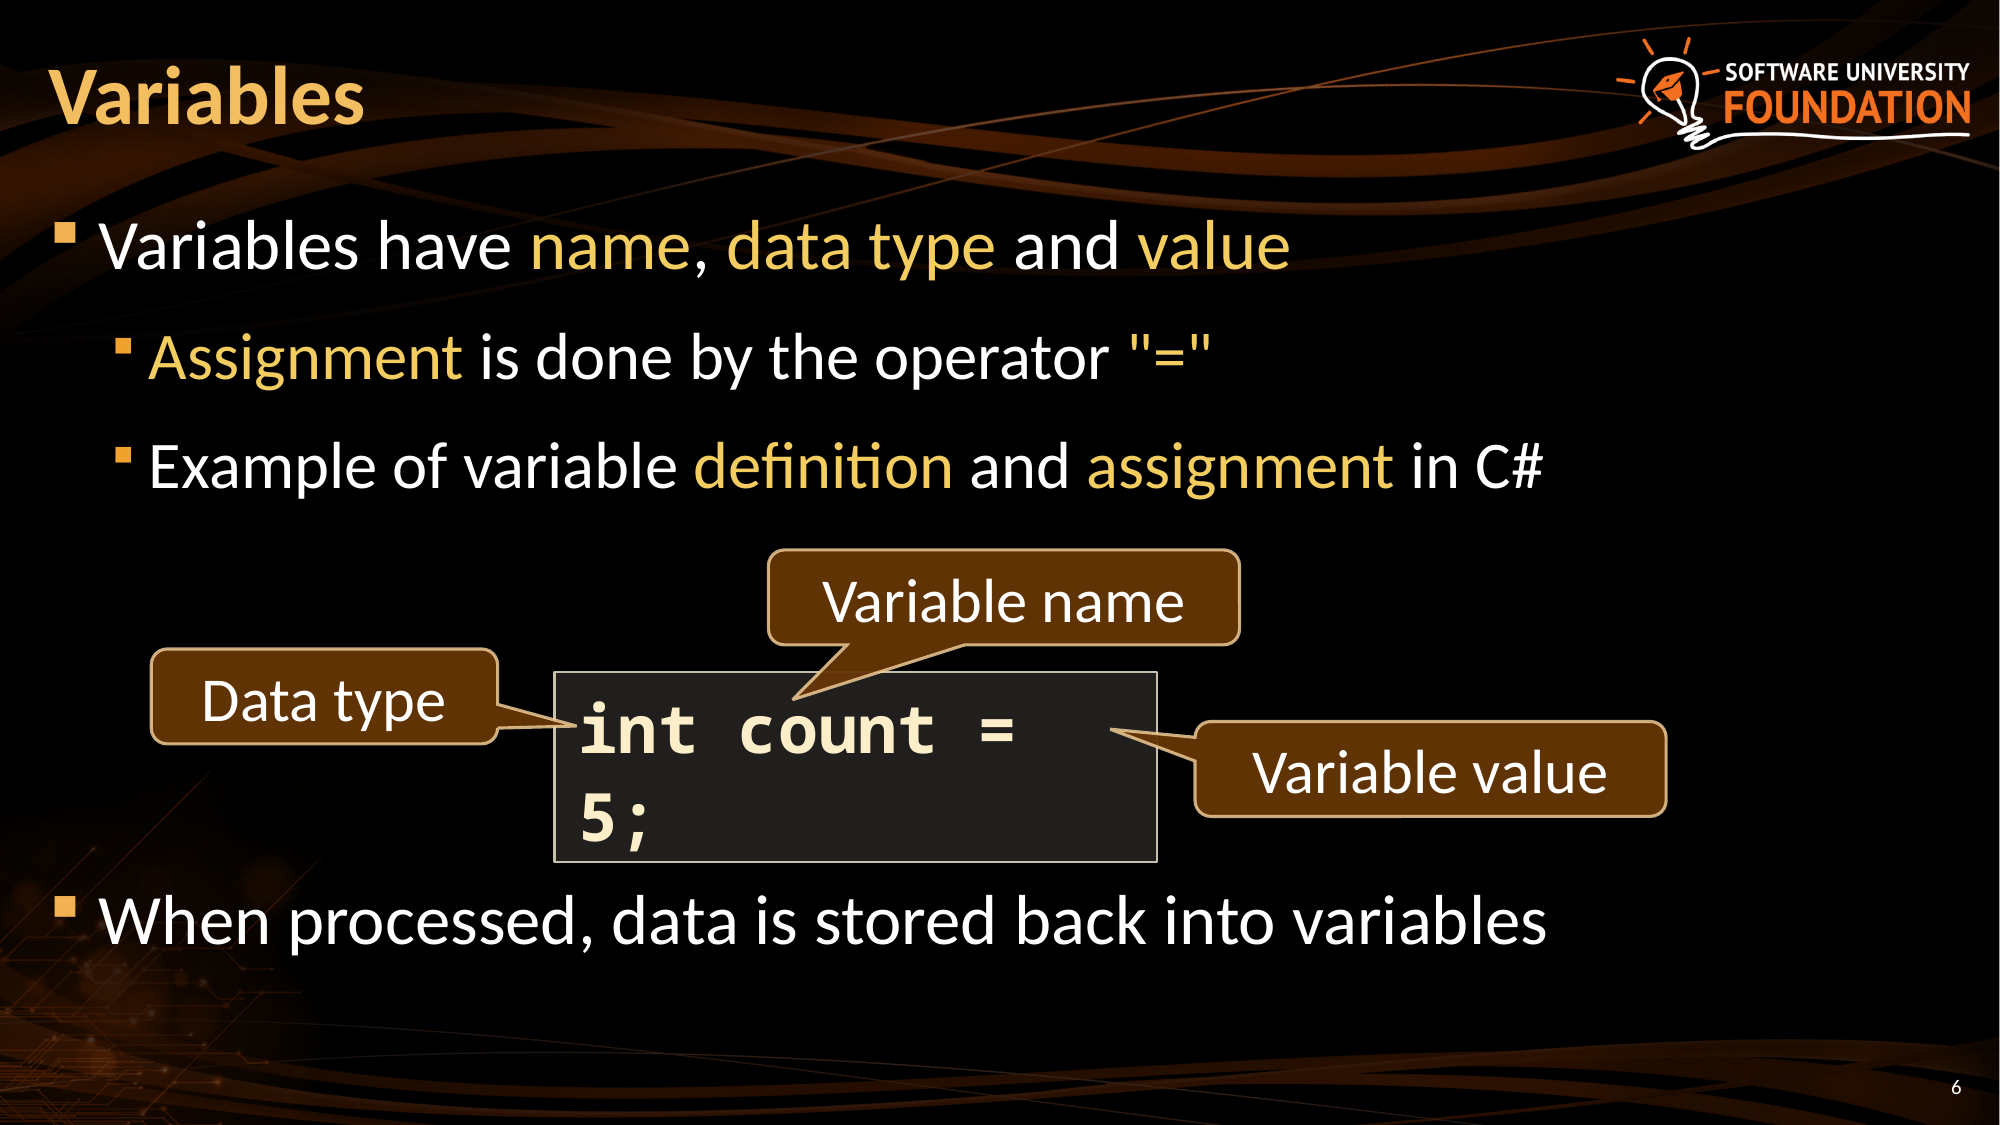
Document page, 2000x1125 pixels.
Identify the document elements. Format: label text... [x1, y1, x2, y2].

title Variables [30, 6, 1602, 189]
text_box Data type [150, 647, 577, 745]
picture [0, 0, 2000, 1125]
text_box Variable name [767, 548, 1241, 701]
text_box int count = 5; [554, 671, 1158, 863]
text_box Variable value [1109, 720, 1668, 818]
list Variables have name, data type and value Assignment is done by the operator "=" Example of variable definition and assignment in C# When processed, data is stored back into variables [31, 188, 1968, 1103]
